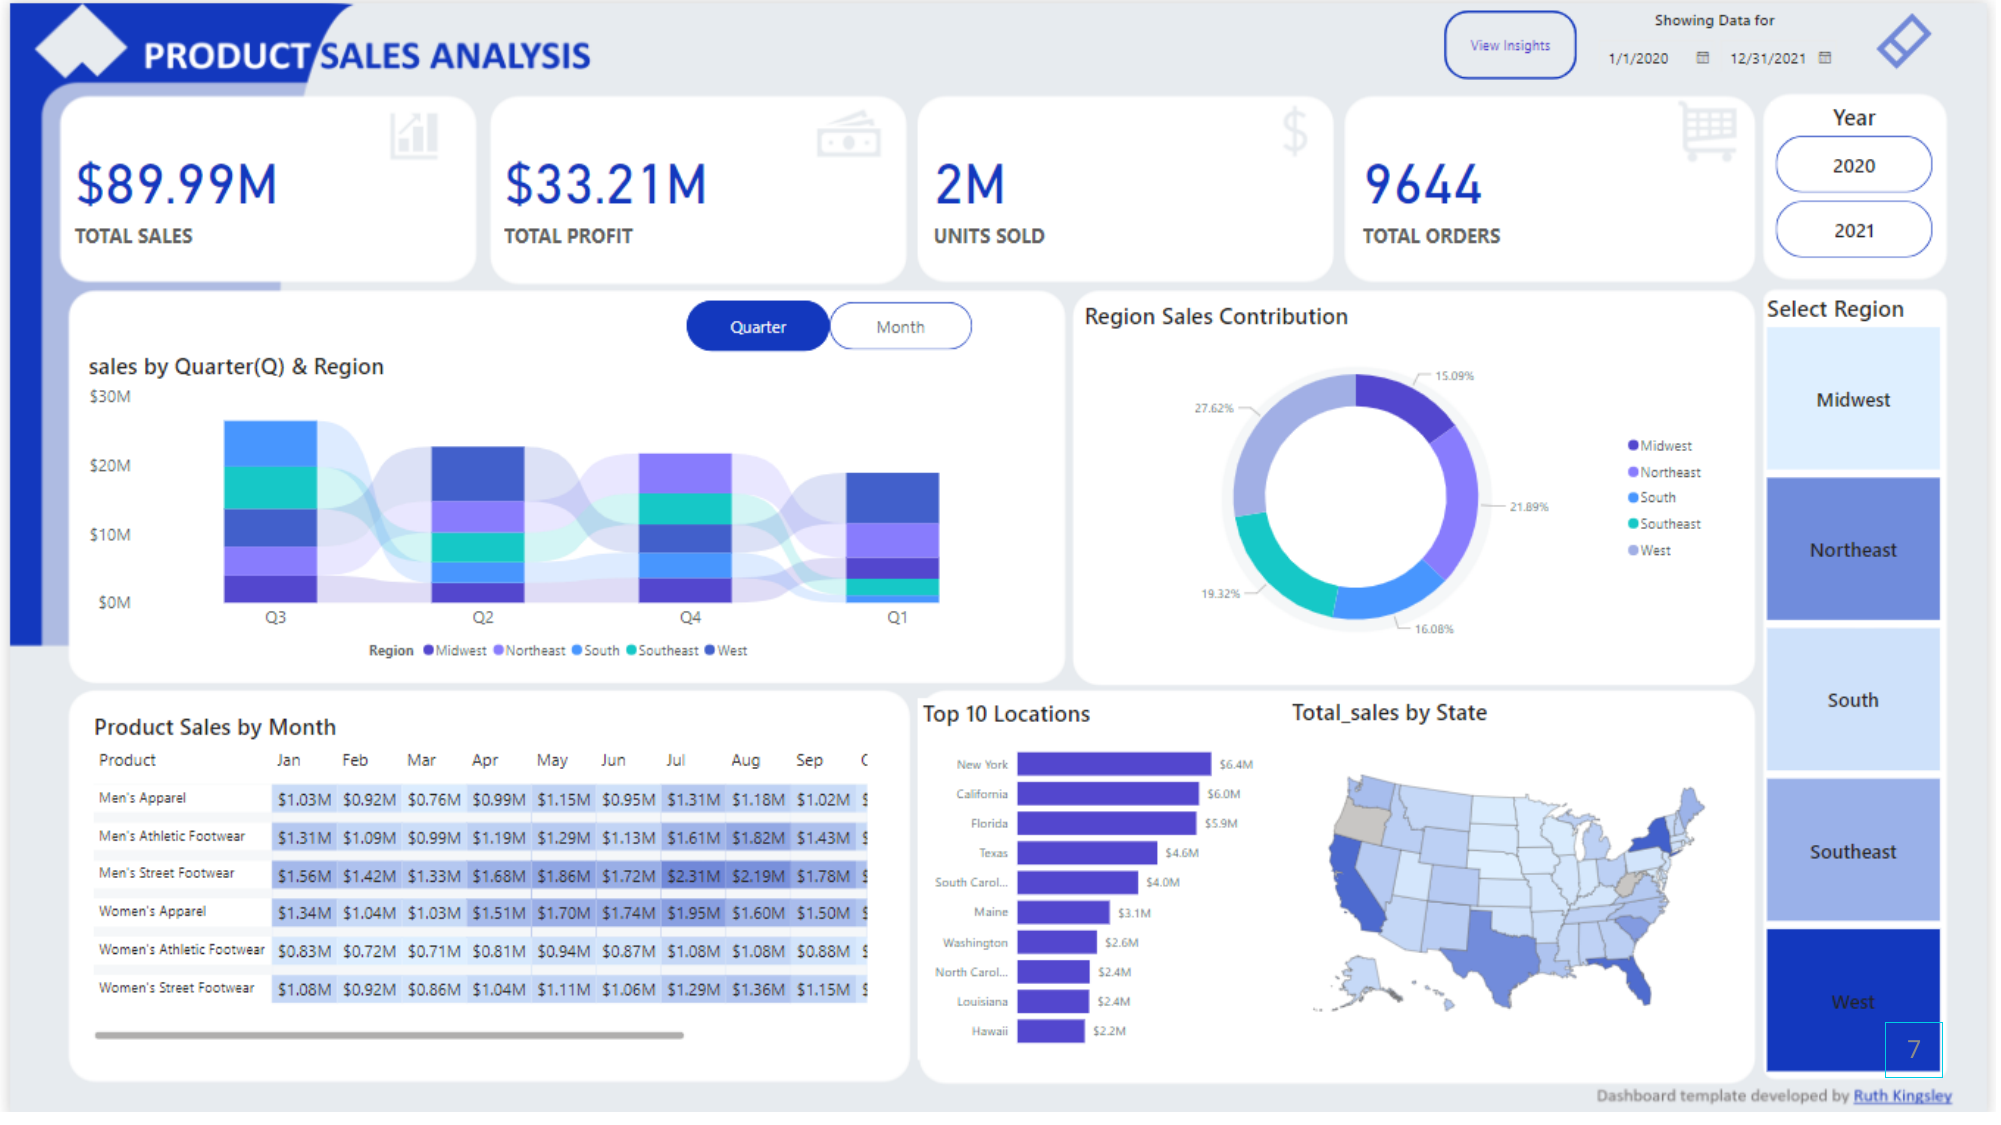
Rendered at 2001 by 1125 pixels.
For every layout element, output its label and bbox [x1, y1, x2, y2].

list [0, 0, 1996, 1112]
